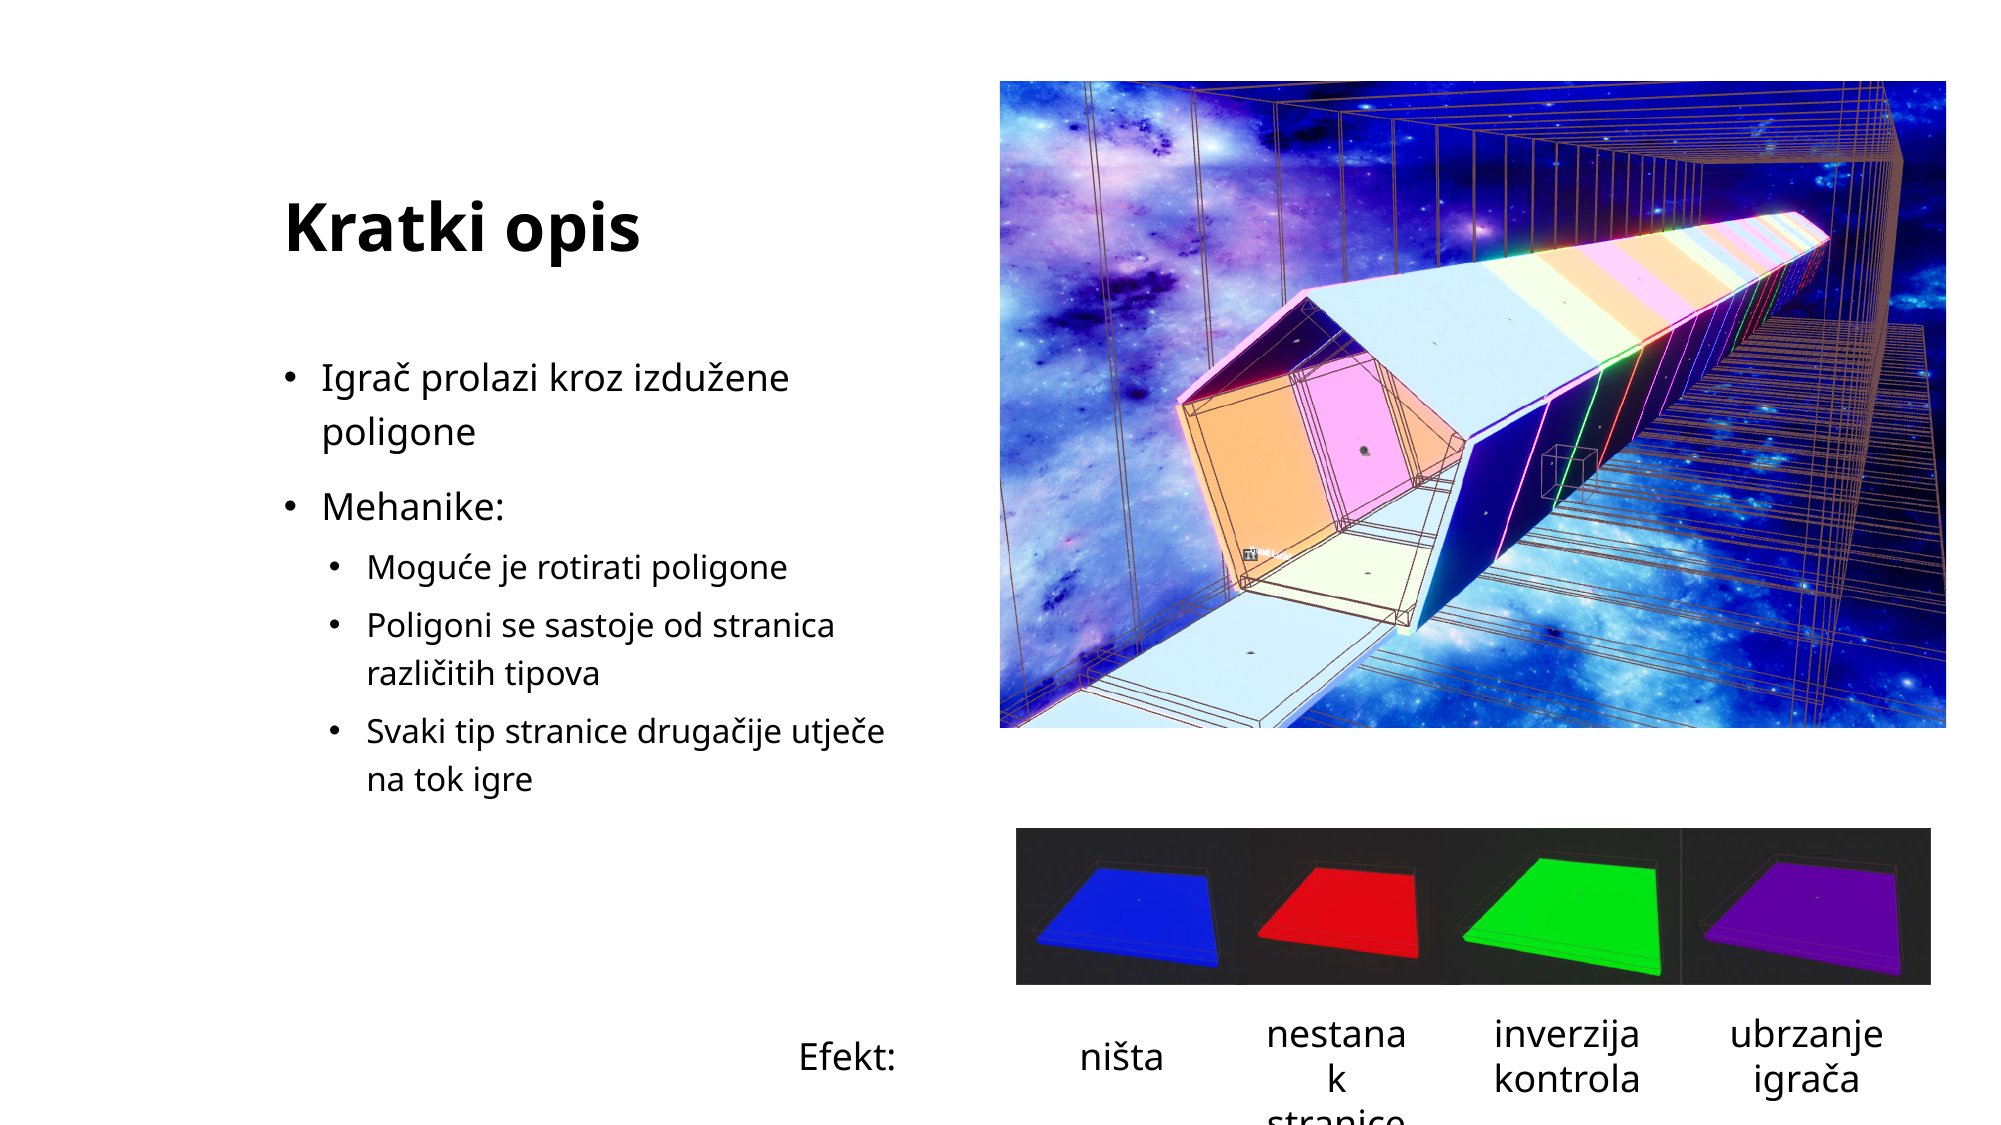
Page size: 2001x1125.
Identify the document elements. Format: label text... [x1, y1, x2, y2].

text_box nestanak stranice [1242, 1002, 1431, 1125]
text_box Efekt: [783, 1025, 972, 1085]
list Igrač prolazi kroz izdužene poligone Mehanike: Moguće je rotirati poligone Poligoni se sastoje od stranica različitih tipova Svaki tip stranice drugačije utječe na tok igre [268, 337, 915, 1017]
picture [999, 81, 1947, 728]
text_box ništa [1027, 1025, 1217, 1085]
title Kratki opis [268, 112, 999, 338]
picture [1015, 826, 1931, 985]
text_box ubrzanje igrača [1712, 1002, 1902, 1108]
text_box inverzija kontrola [1473, 1002, 1662, 1108]
